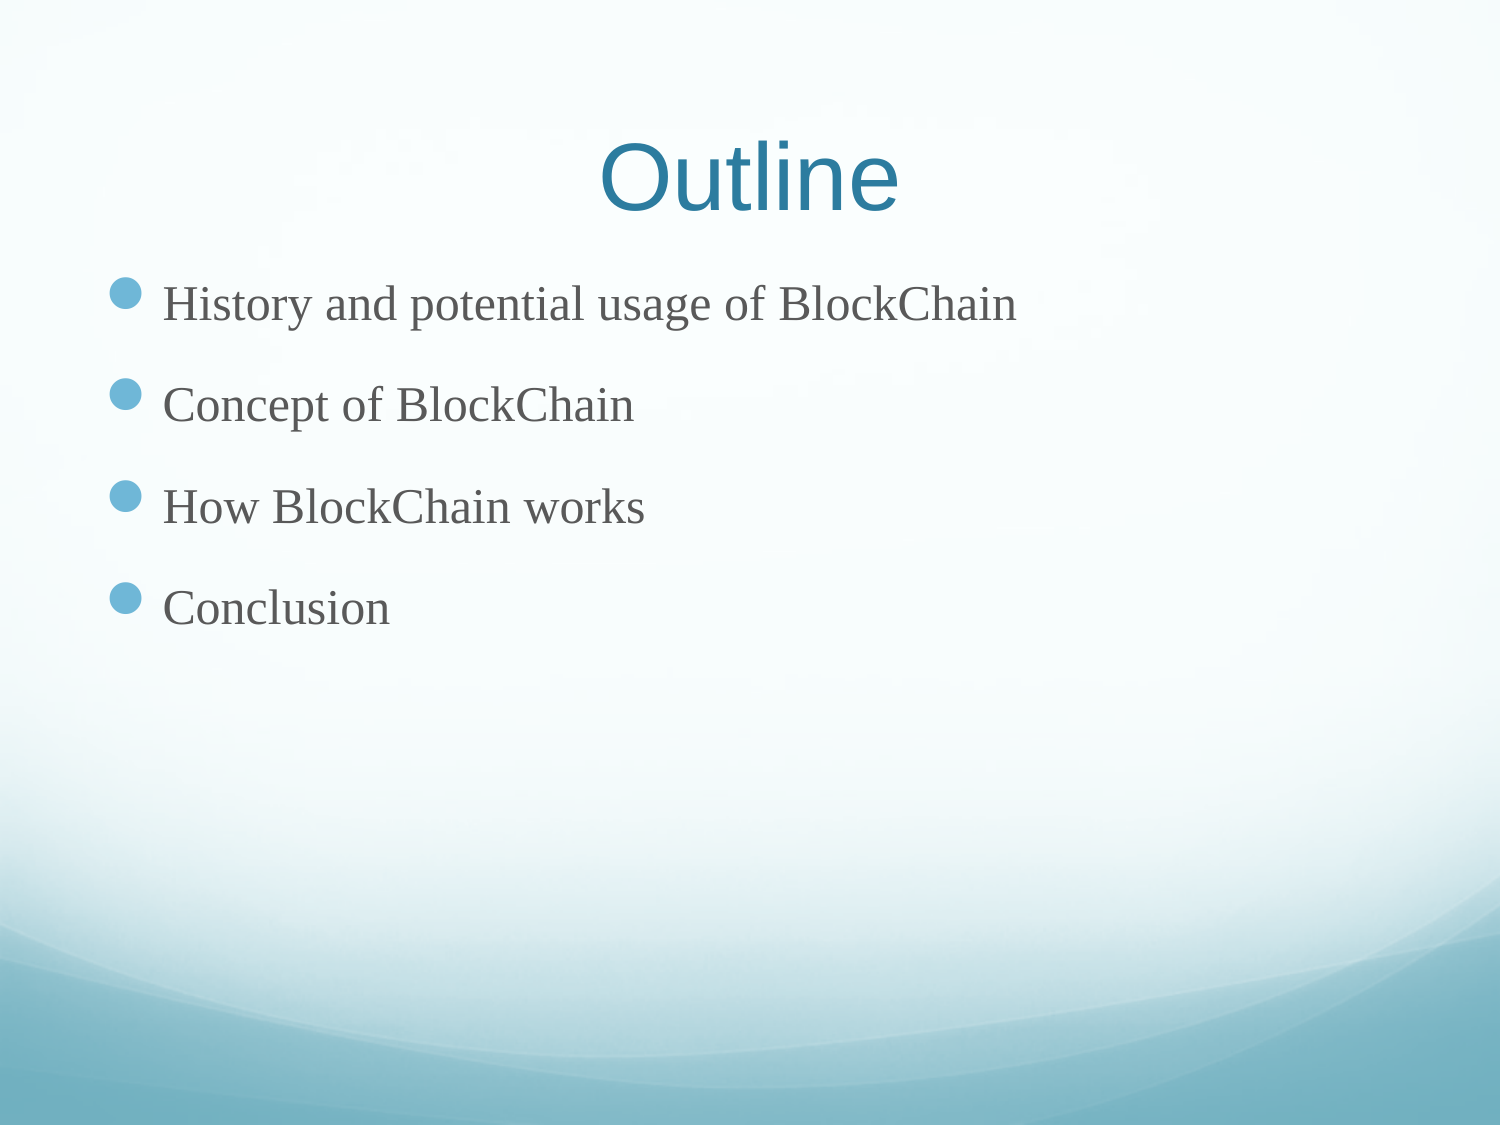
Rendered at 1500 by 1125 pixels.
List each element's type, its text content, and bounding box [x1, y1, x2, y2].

title Outline [90, 17, 1410, 237]
list History and potential usage of BlockChain Concept of BlockChain How BlockChain works Conclusion [90, 262, 1410, 975]
